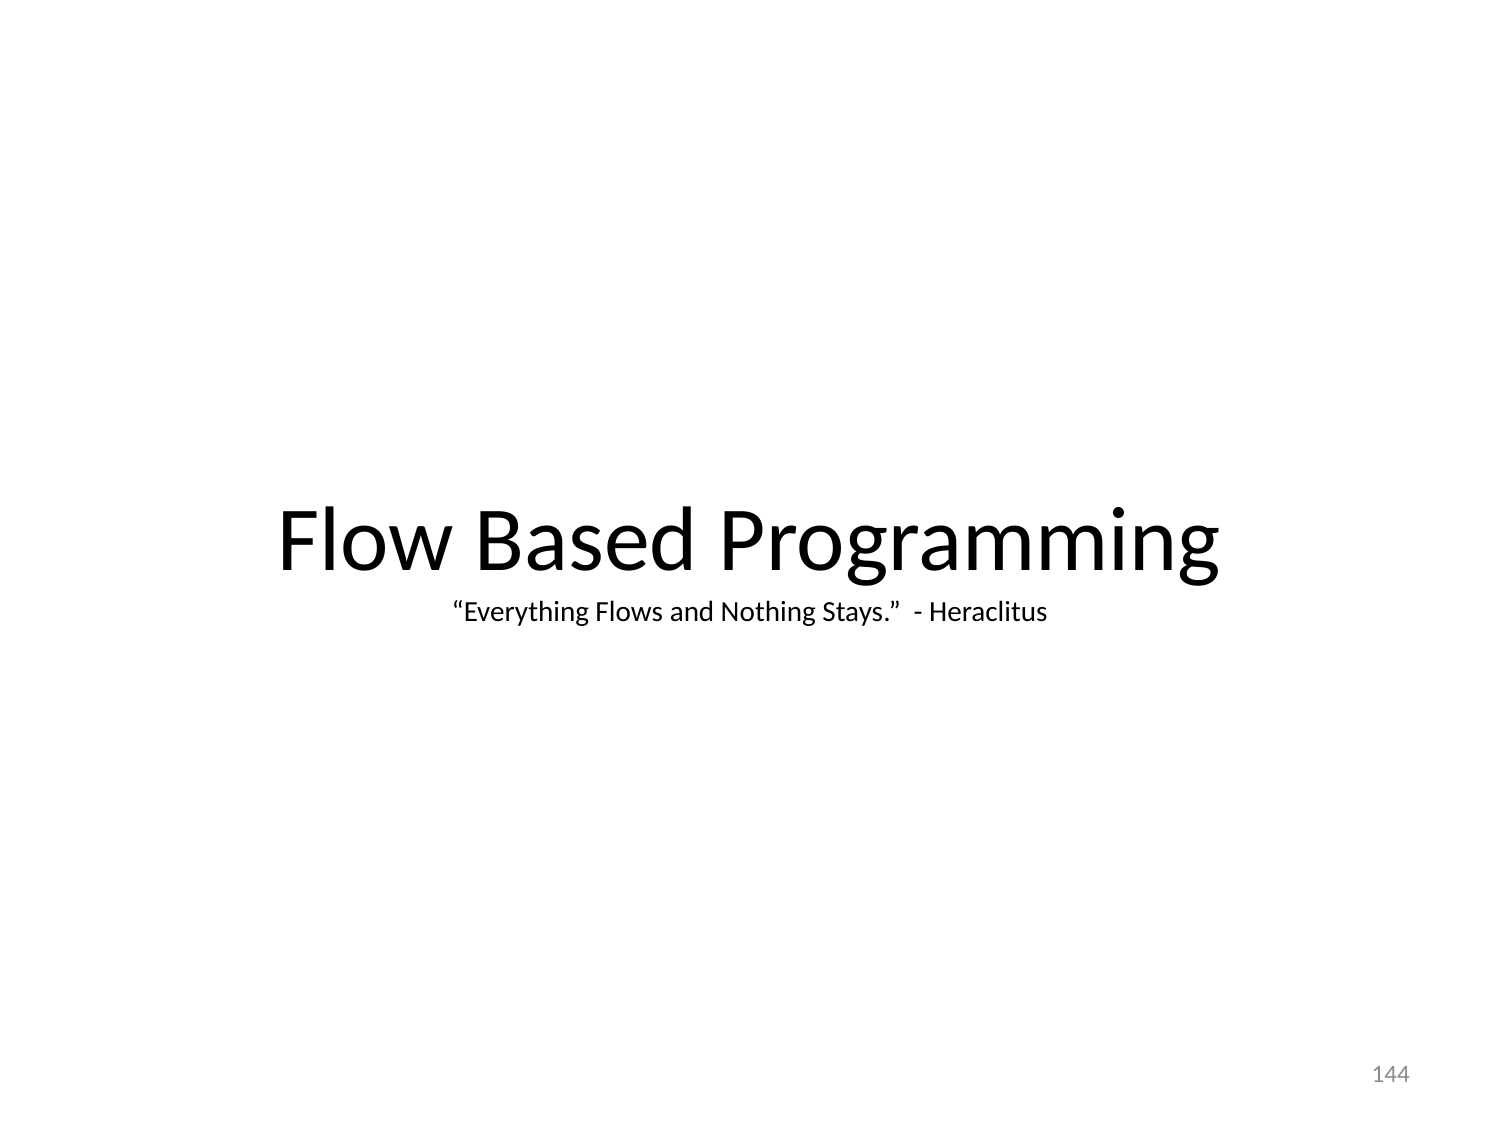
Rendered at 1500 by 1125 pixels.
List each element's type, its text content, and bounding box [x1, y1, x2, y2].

text_box Flow Based Programming [52, 478, 1448, 563]
slide_number 144 [1074, 1042, 1425, 1103]
text_box “Everything Flows and Nothing Stays.” - Heraclitus [52, 592, 1448, 655]
